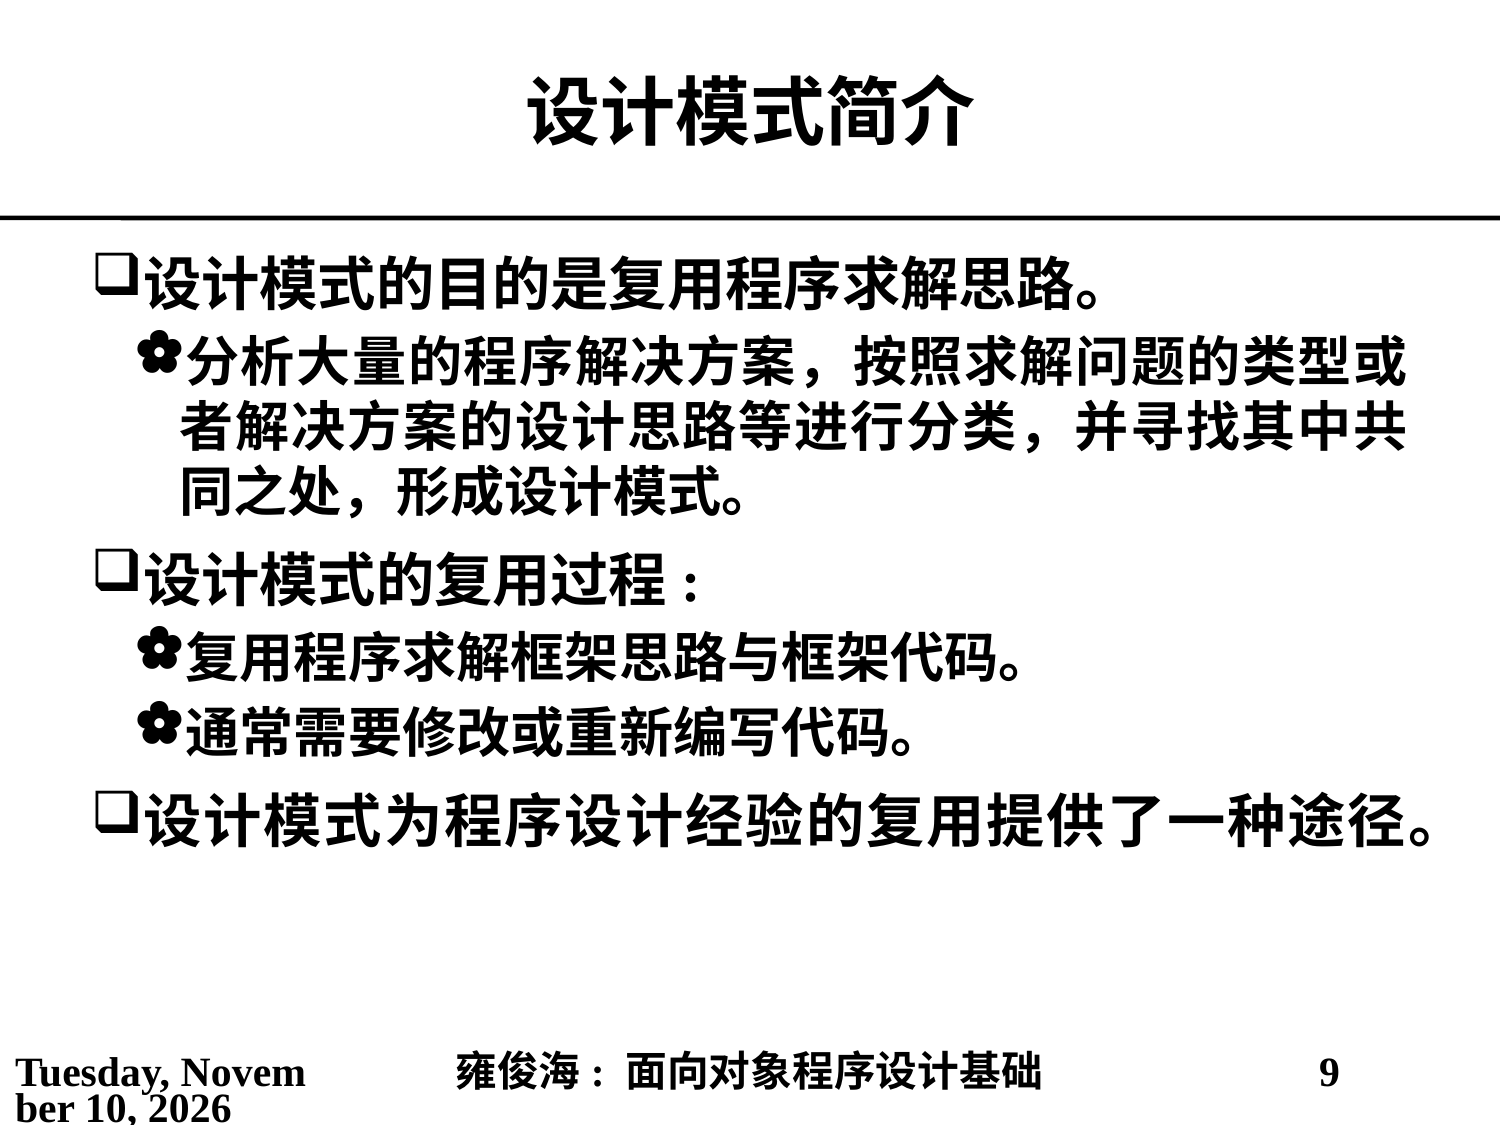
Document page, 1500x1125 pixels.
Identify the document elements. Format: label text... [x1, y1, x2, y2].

title 设计模式简介 [0, 0, 1500, 217]
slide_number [0, 1042, 337, 1103]
footer 雍俊海: 面向对象程序设计基础 [337, 1042, 1161, 1103]
slide_number 9 [1161, 1042, 1499, 1103]
list 设计模式的目的是复用程序求解思路。 分析大量的程序解决方案，按照求解问题的类型或者解决方案的设计思路等进行分类，并寻找其中共同之处，形成设计模式。 设计模式的复用过程: 复用程序求解框架思路与框架代码。 通常需要修改或重新编写代码。 设计模式为程序设计经验的复用提供了一种途径。 [75, 239, 1425, 1042]
